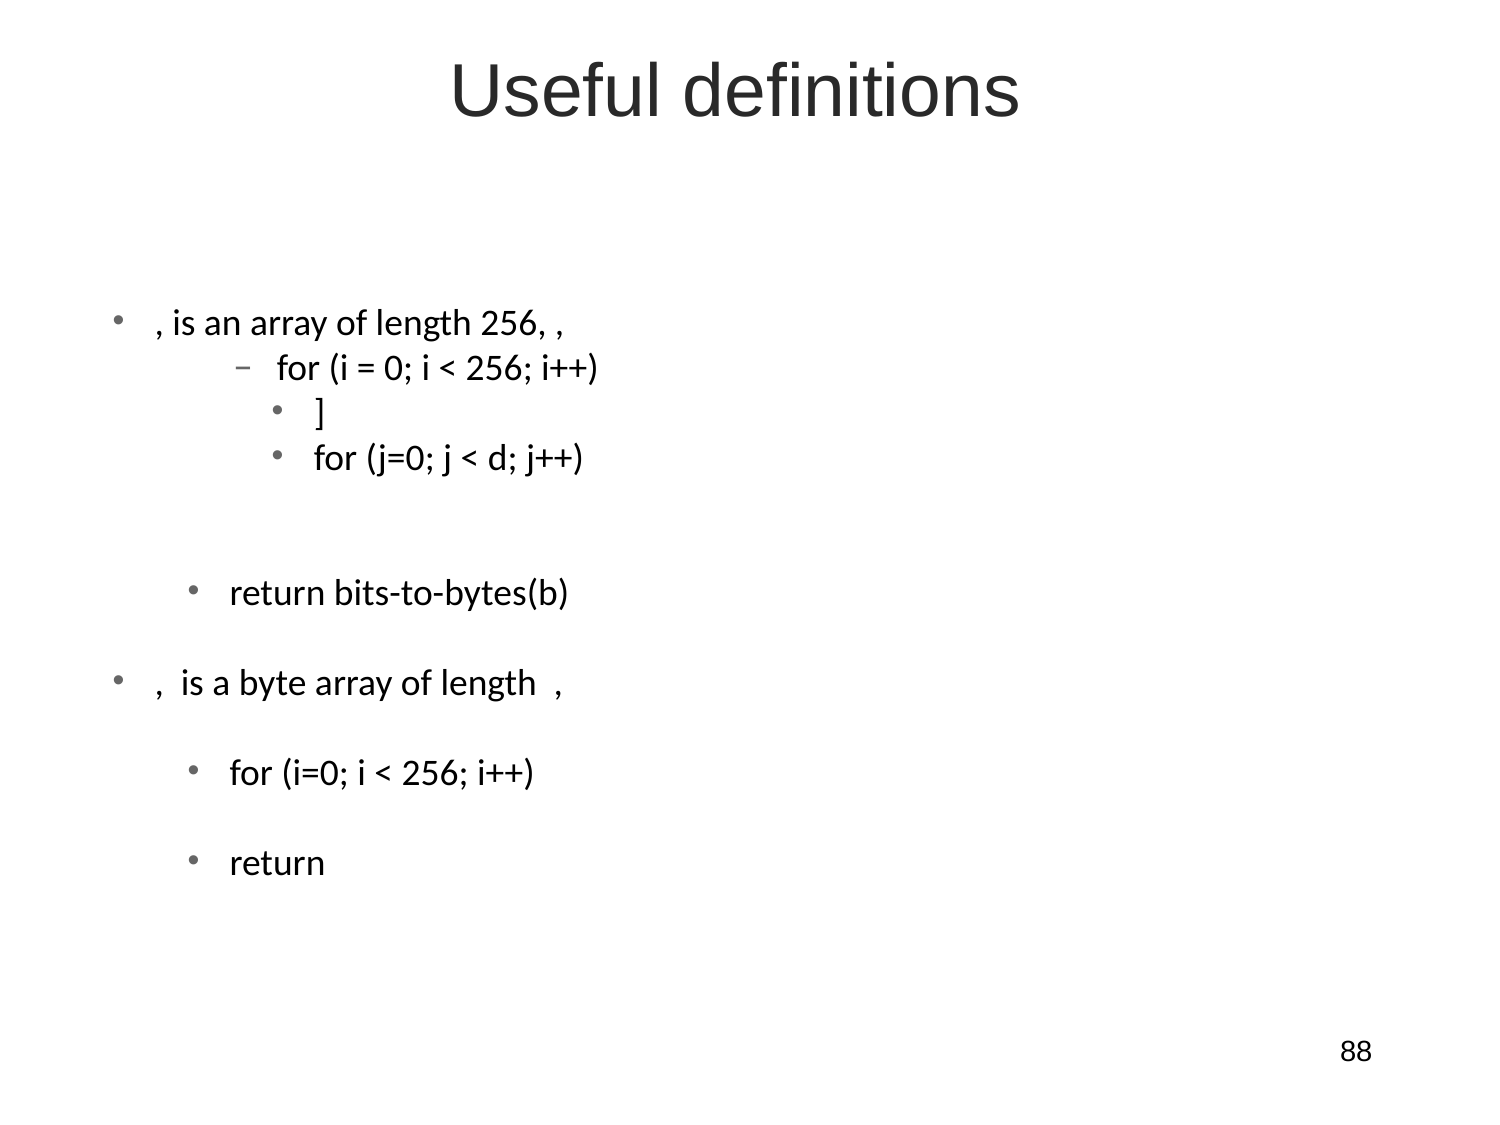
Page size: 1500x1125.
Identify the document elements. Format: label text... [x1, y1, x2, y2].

text_box Useful definitions [80, 0, 1391, 188]
slide_number 88 [1074, 1024, 1388, 1101]
